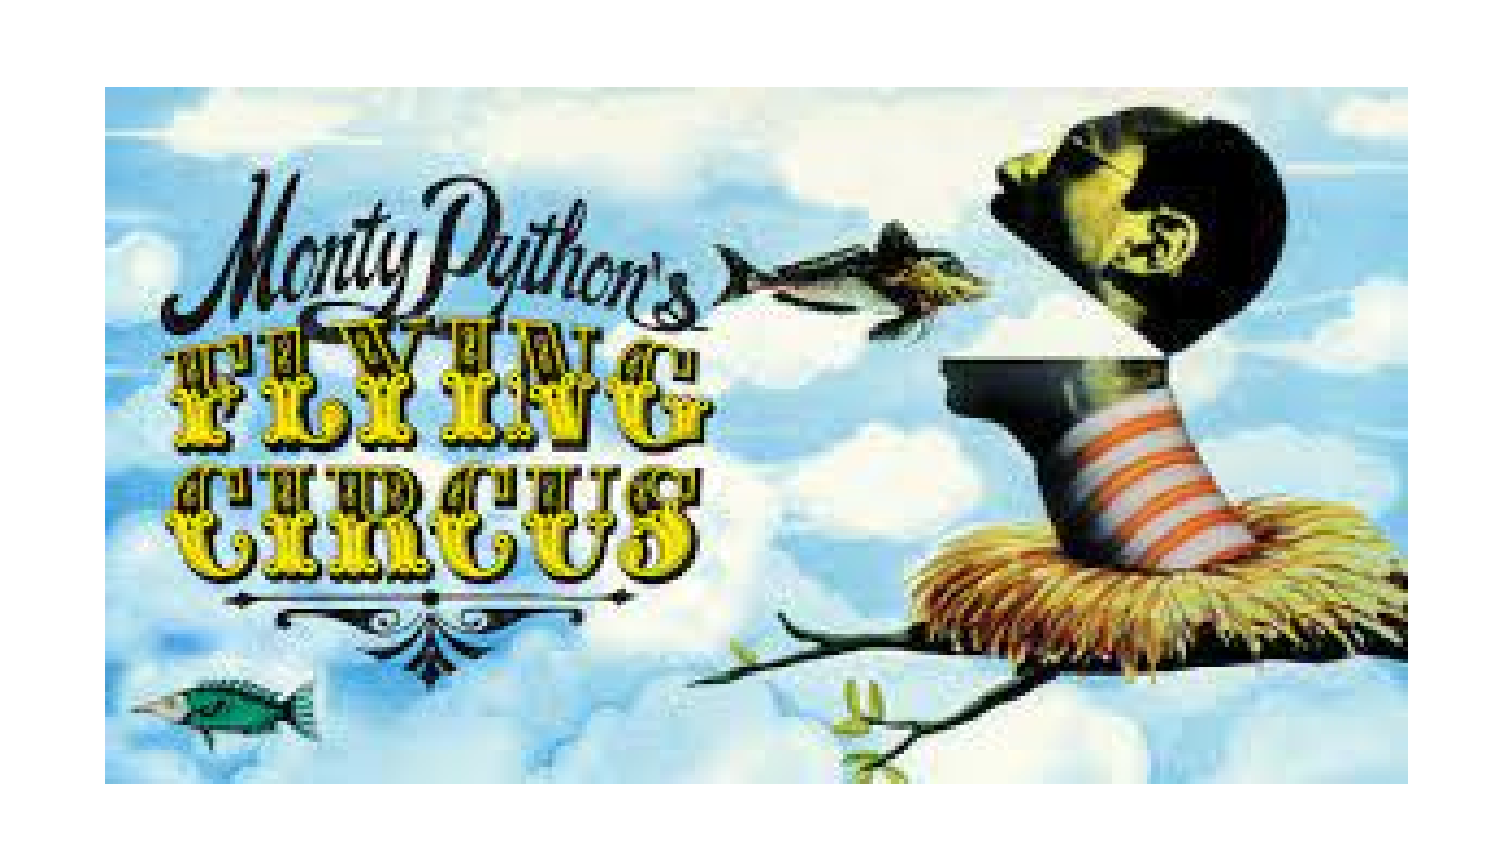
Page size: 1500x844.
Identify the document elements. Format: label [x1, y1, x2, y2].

picture [105, 87, 1408, 785]
